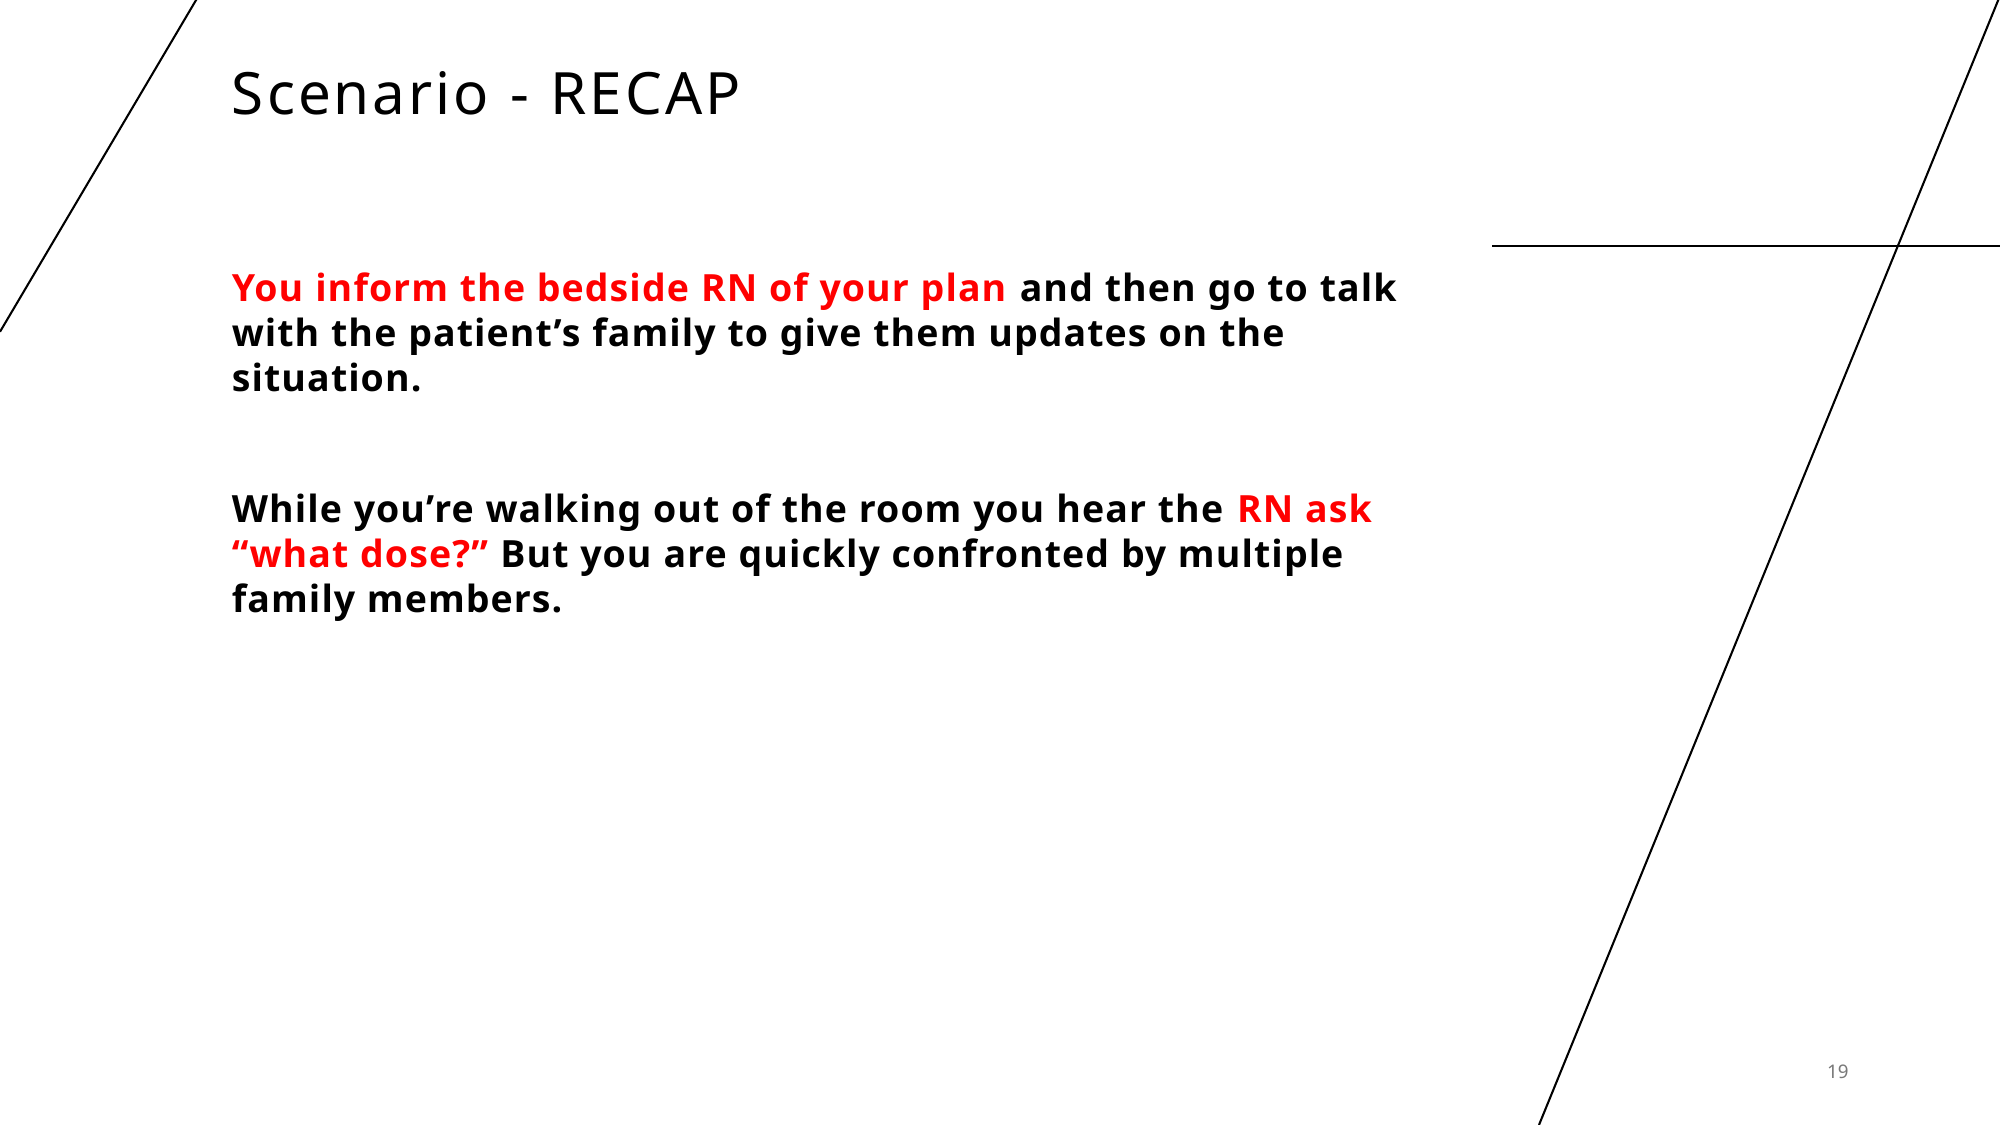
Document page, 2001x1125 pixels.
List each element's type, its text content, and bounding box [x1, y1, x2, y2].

slide_number 19 [1701, 1042, 1864, 1103]
list You inform the bedside RN of your plan and then go to talk with the patient’s family to give them updates on the situation. While you’re walking out of the room you hear the RN ask “what dose?” But you are quickly confronted by multiple family members. [216, 190, 1448, 750]
title Scenario - RECAP [216, 43, 1413, 135]
